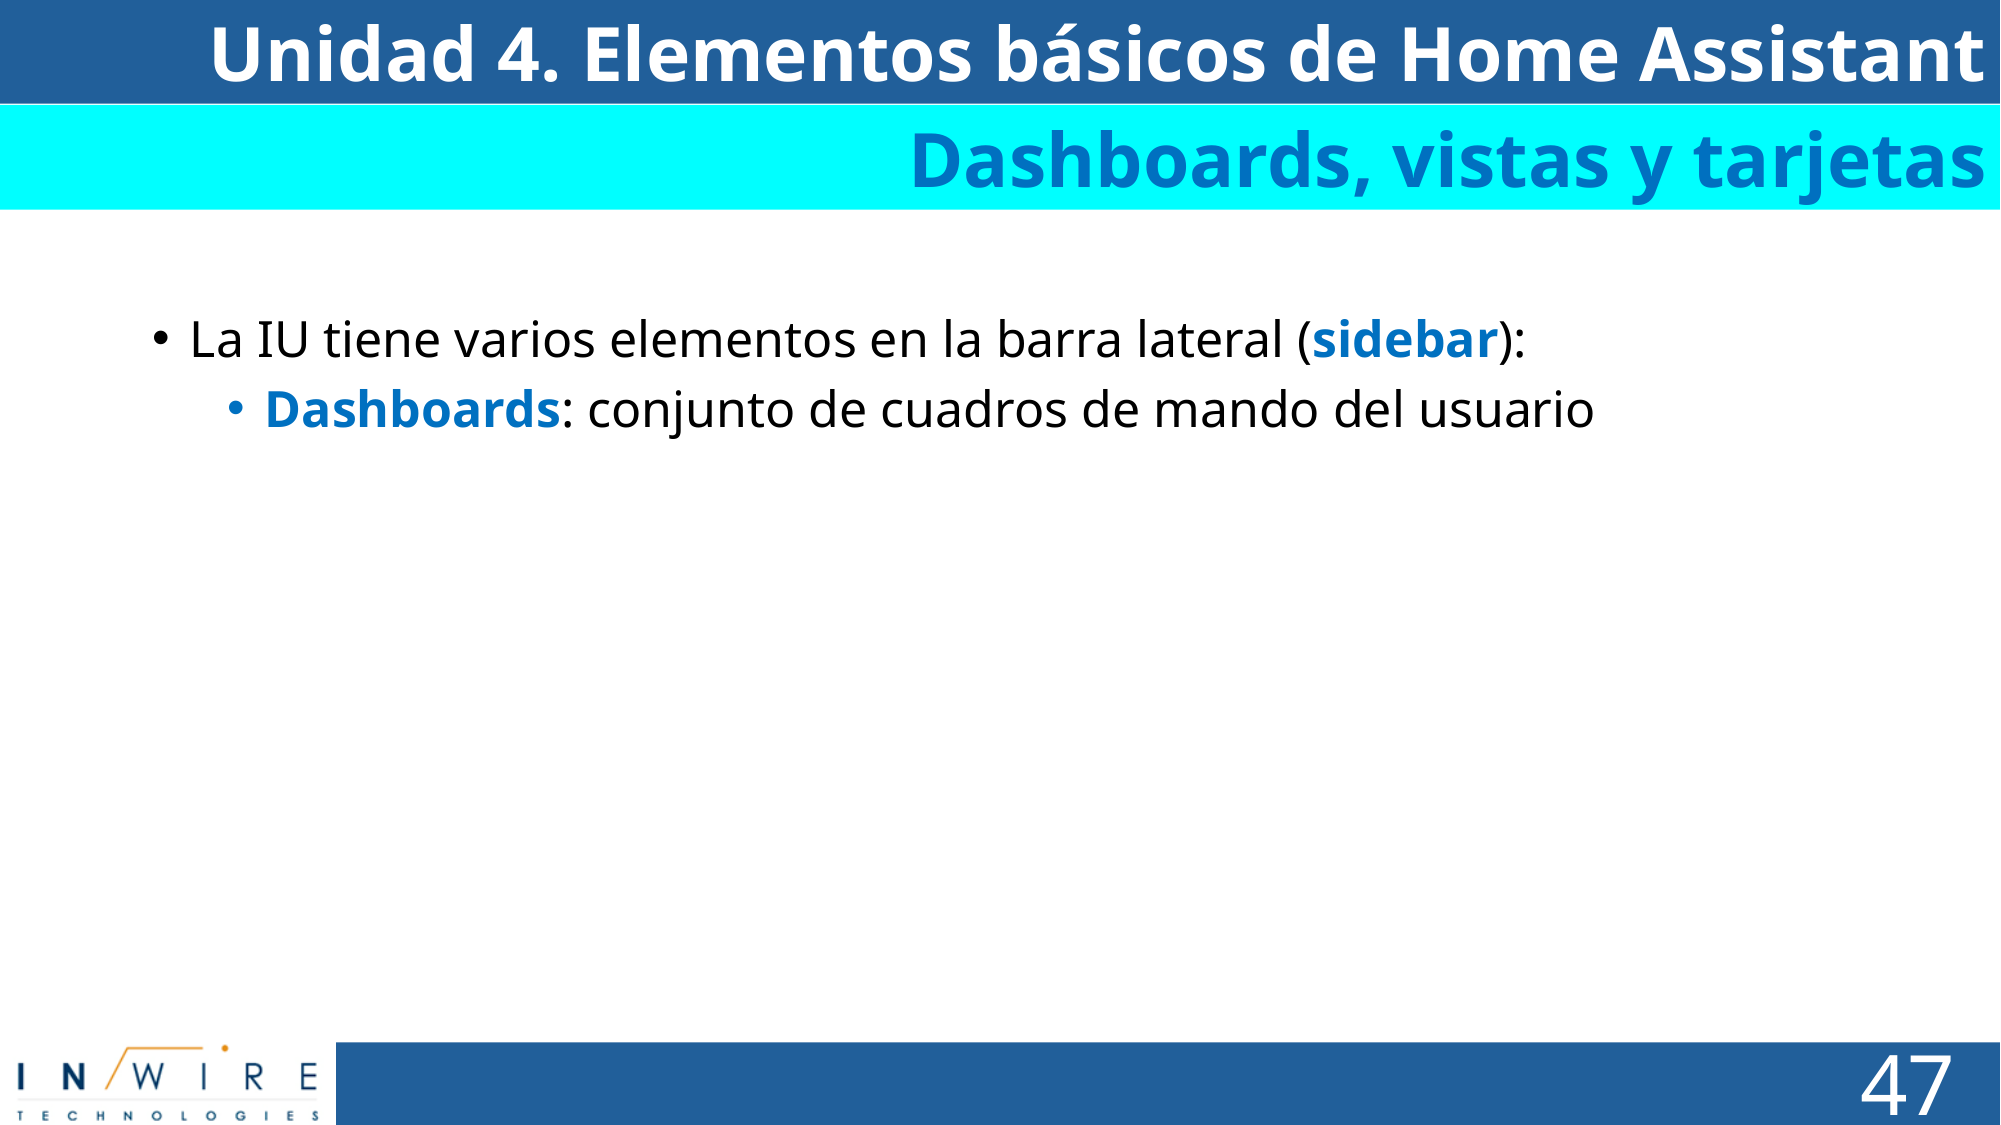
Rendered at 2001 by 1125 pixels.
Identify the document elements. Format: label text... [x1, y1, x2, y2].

picture [0, 1037, 336, 1125]
list La IU tiene varios elementos en la barra lateral (sidebar): Dashboards: conjunto de cuadros de mando del usuario [137, 299, 1863, 1014]
text_box Dashboards, vistas y tarjetas [0, 104, 2000, 210]
text_box Unidad 4. Elementos básicos de Home Assistant [0, 0, 2000, 104]
